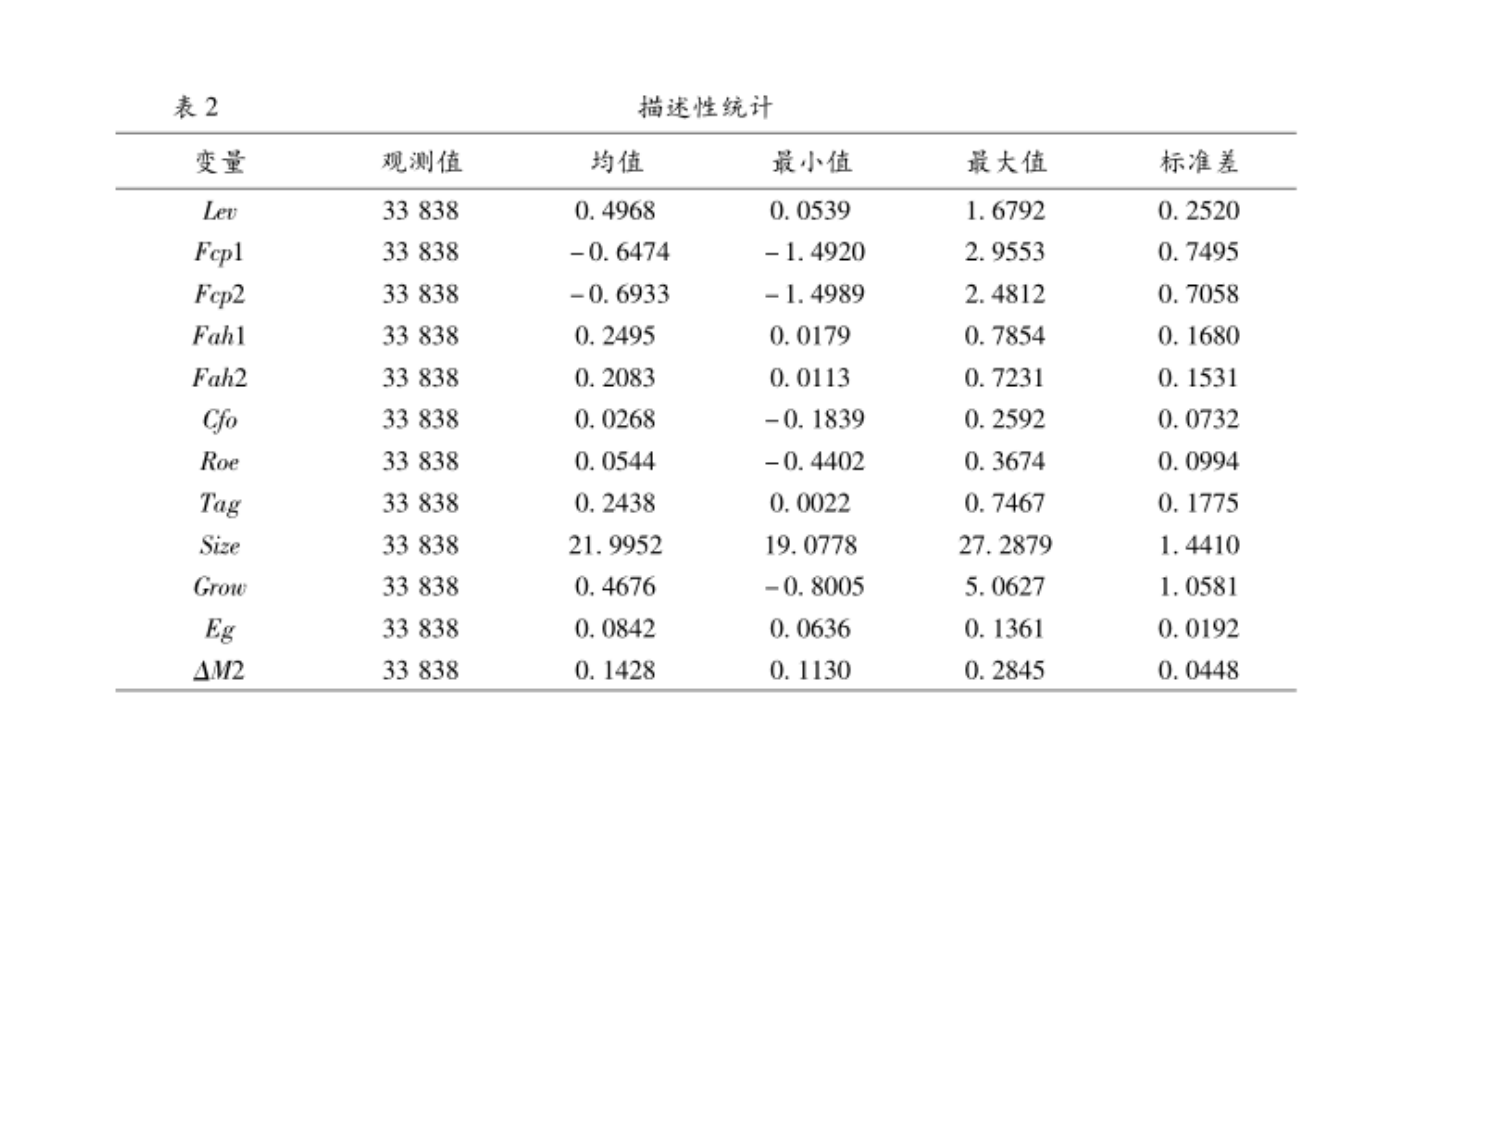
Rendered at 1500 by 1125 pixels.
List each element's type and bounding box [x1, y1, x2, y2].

list [79, 44, 1388, 728]
